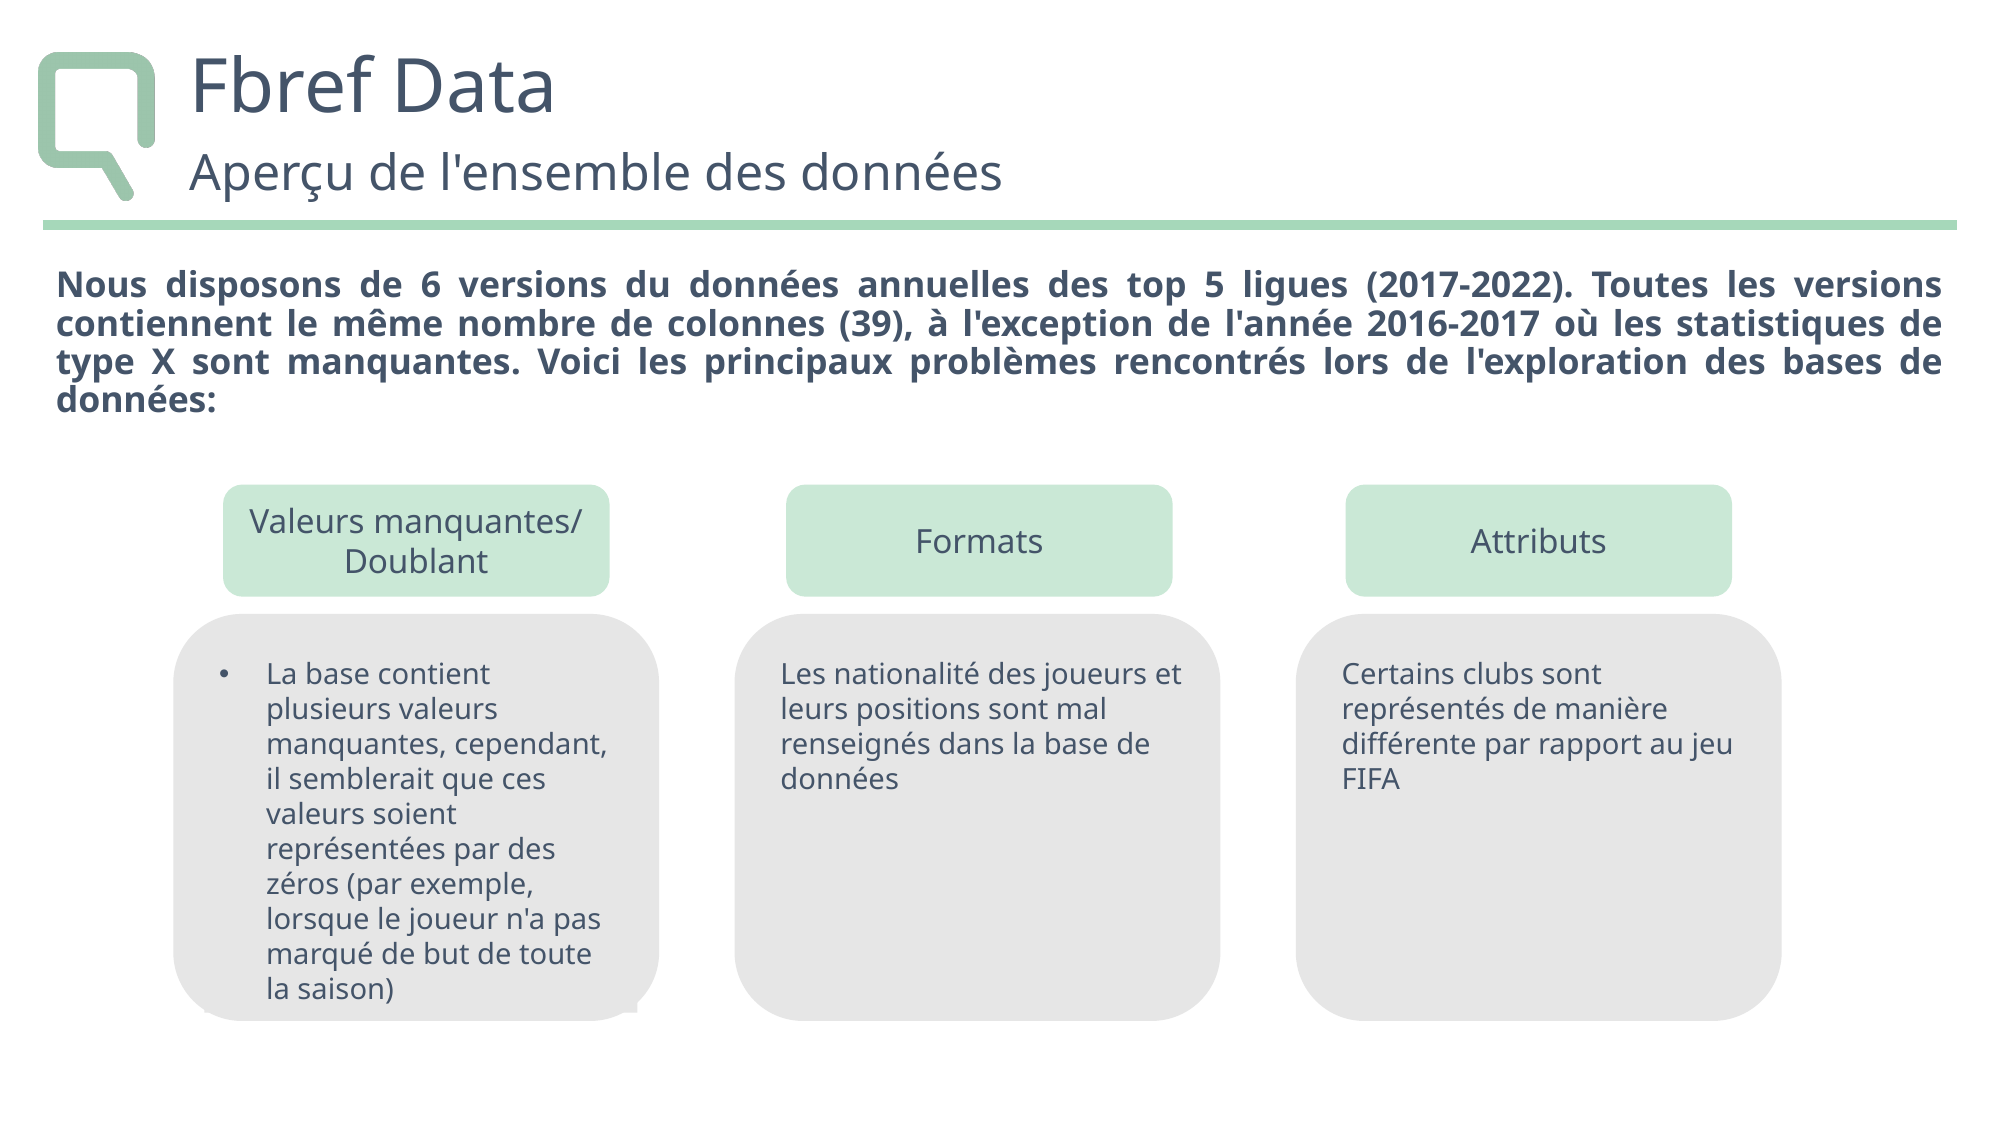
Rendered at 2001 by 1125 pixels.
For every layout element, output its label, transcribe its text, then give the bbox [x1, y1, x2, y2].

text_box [735, 485, 1220, 1020]
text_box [174, 485, 659, 1020]
list Aperçu de l'ensemble des données [174, 139, 1958, 217]
title Fbref Data [174, 37, 1958, 139]
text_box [1296, 485, 1781, 1020]
list Nous disposons de 6 versions du données annuelles des top 5 ligues (2017-2022). Toutes les versions contiennent le même nombre de colonnes (39), à l'exception de l'année 2016-2017 où les statistiques de type X sont manquantes. Voici les principaux problèmes rencontrés lors de l'exploration des bases de données: [40, 259, 1960, 429]
